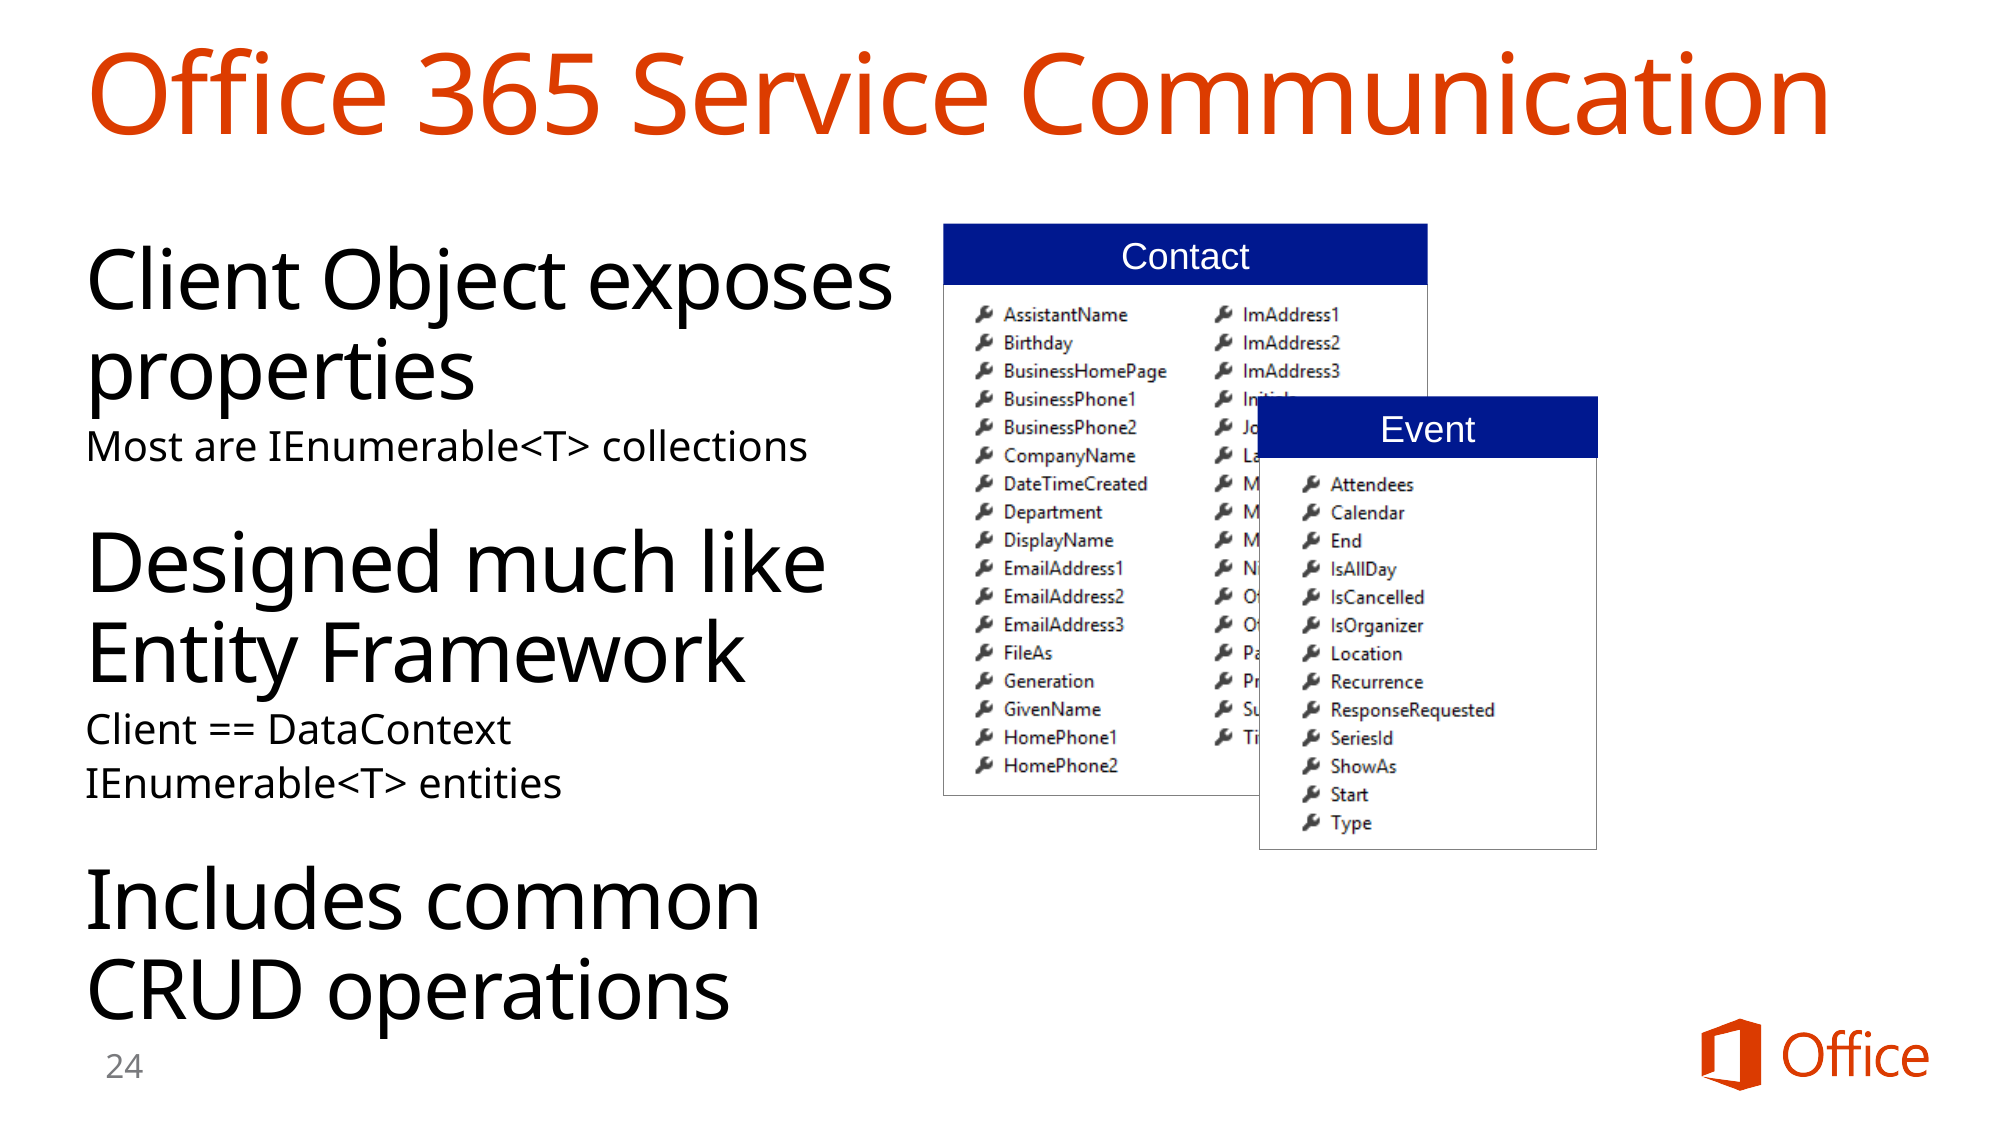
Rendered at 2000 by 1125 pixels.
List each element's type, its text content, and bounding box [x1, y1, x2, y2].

slide_number 24 [85, 1049, 178, 1086]
title Office 365 Service Communication [85, 37, 1914, 161]
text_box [943, 223, 1428, 797]
list Client Object exposes properties Most are IEnumerable<T> collections Designed much like Entity Framework Client == DataContext IEnumerable<T> entities Includes common CRUD operations [85, 237, 897, 1009]
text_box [1257, 396, 1599, 850]
picture [1670, 987, 1960, 1122]
